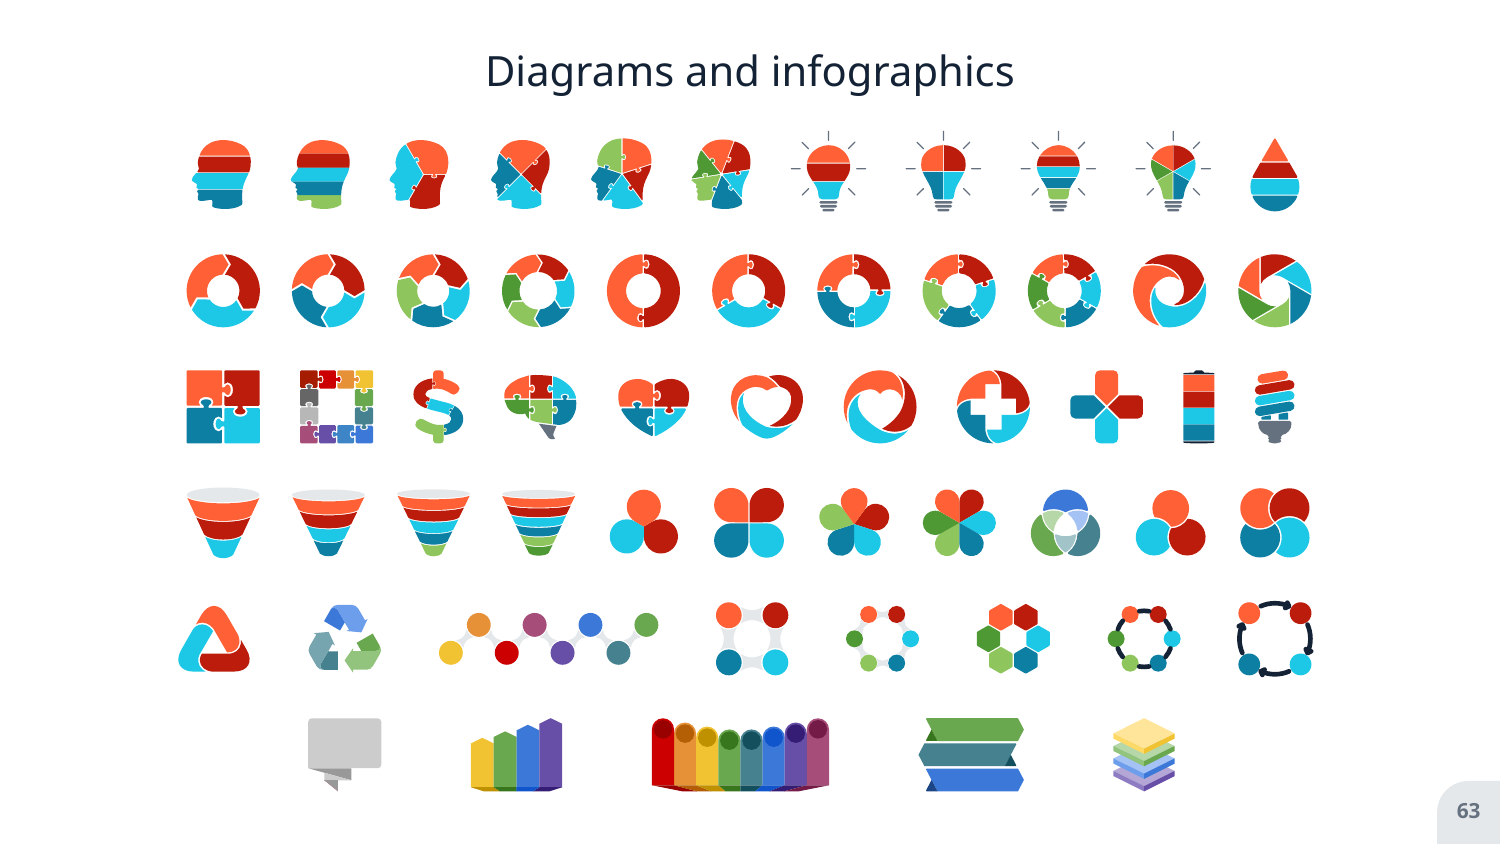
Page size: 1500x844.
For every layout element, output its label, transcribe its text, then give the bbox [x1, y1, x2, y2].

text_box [1132, 489, 1207, 556]
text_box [956, 370, 1031, 444]
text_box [413, 370, 464, 444]
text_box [470, 717, 563, 792]
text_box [501, 489, 576, 556]
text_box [1113, 717, 1175, 792]
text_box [389, 137, 452, 212]
title Diagrams and infographics [140, 40, 1360, 106]
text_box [715, 601, 789, 676]
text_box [191, 137, 252, 212]
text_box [905, 130, 982, 212]
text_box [690, 137, 752, 212]
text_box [606, 254, 681, 328]
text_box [711, 253, 786, 328]
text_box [1250, 137, 1300, 212]
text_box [308, 604, 382, 673]
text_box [730, 374, 804, 439]
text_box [922, 254, 996, 328]
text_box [490, 137, 552, 212]
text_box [186, 370, 260, 444]
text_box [177, 605, 251, 672]
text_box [438, 612, 659, 665]
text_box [616, 377, 691, 437]
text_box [845, 605, 920, 672]
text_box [1183, 370, 1215, 444]
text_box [976, 603, 1051, 674]
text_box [606, 489, 681, 557]
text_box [712, 485, 786, 560]
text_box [299, 370, 374, 444]
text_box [1135, 130, 1212, 212]
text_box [186, 487, 260, 559]
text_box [1238, 487, 1312, 558]
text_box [1238, 253, 1312, 328]
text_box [1132, 254, 1207, 328]
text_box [1027, 489, 1102, 557]
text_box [290, 137, 351, 212]
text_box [843, 370, 917, 444]
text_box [651, 717, 830, 792]
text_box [396, 254, 470, 328]
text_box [1107, 605, 1181, 672]
slide_number 63 [1437, 780, 1500, 844]
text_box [817, 487, 891, 558]
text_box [1027, 254, 1102, 328]
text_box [918, 717, 1025, 792]
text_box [790, 130, 867, 212]
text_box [1238, 601, 1312, 676]
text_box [1020, 130, 1097, 212]
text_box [503, 374, 577, 440]
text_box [186, 254, 261, 328]
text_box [291, 489, 366, 557]
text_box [291, 254, 365, 328]
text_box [1254, 369, 1296, 444]
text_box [817, 253, 891, 328]
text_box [396, 489, 471, 557]
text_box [590, 137, 653, 212]
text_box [501, 253, 576, 328]
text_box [922, 487, 997, 559]
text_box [307, 718, 382, 792]
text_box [1070, 370, 1144, 444]
